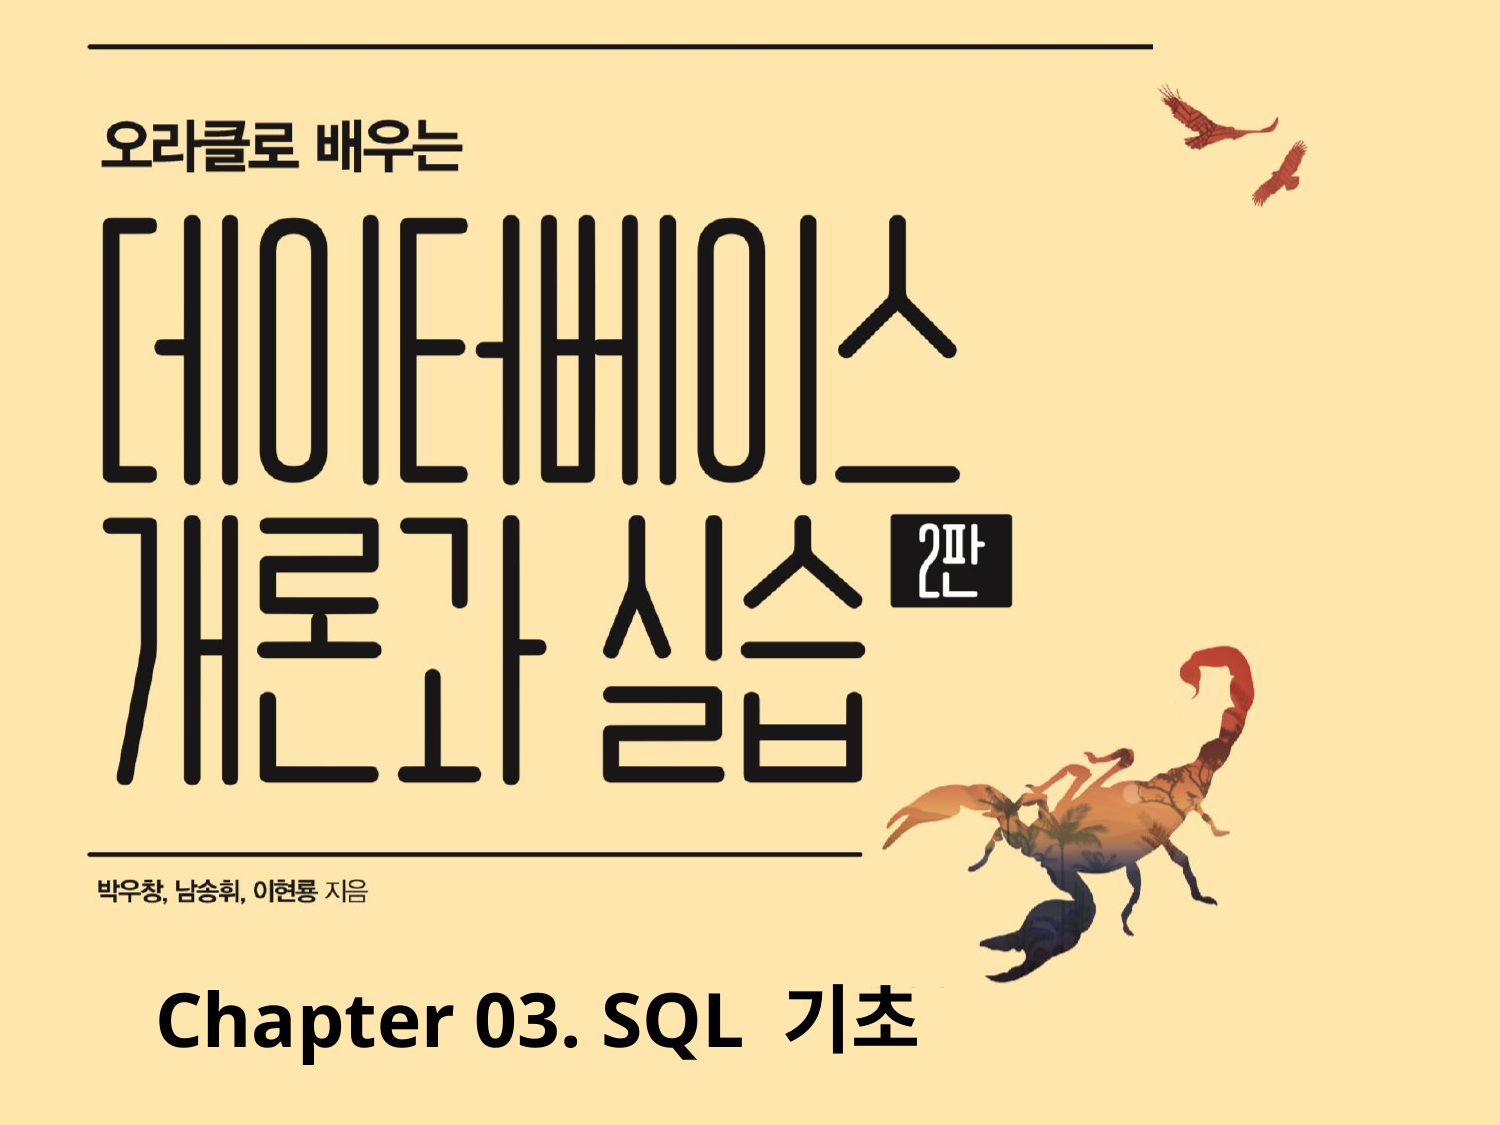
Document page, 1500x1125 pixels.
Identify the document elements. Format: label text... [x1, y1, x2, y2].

title Chapter 03. SQL 기초 [139, 940, 1360, 1106]
picture [49, 21, 1314, 940]
